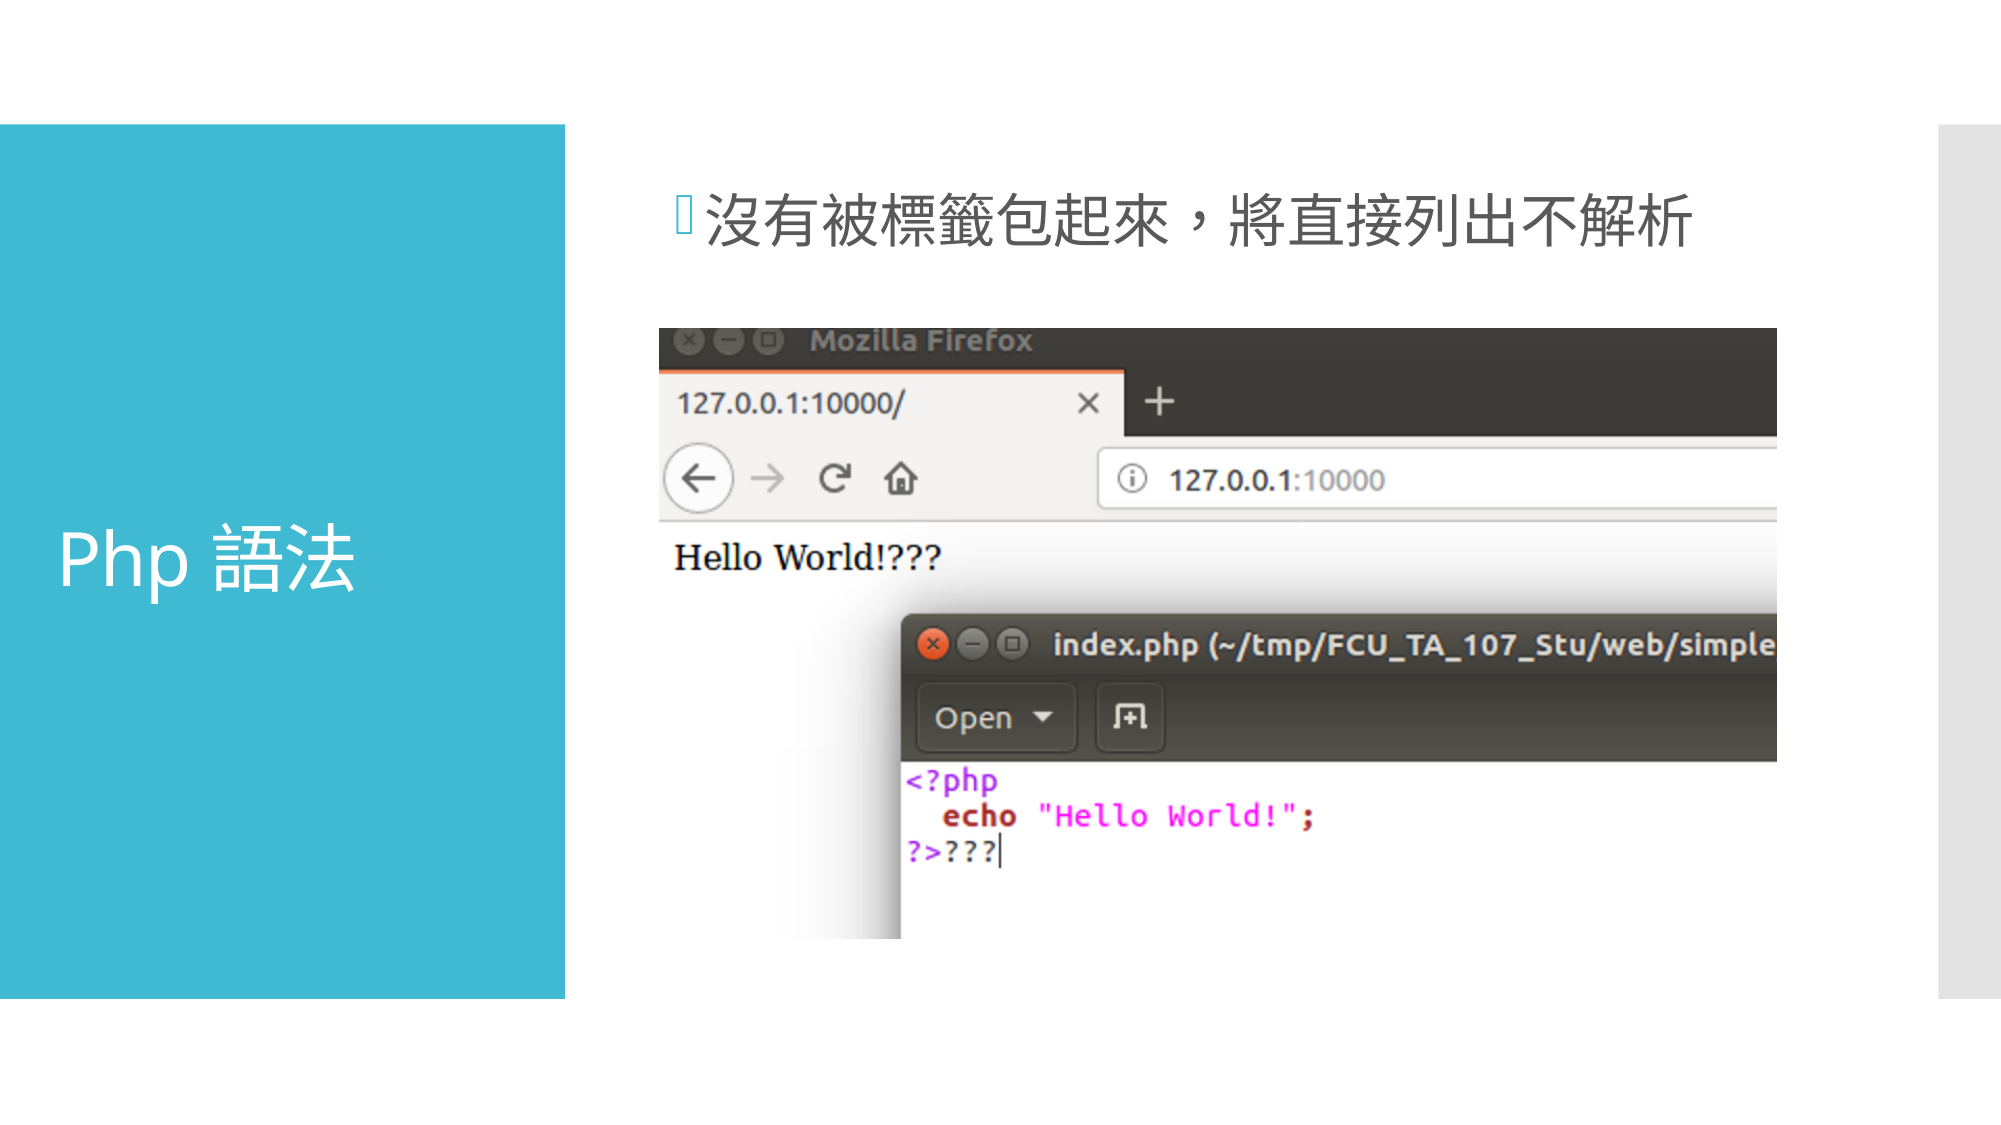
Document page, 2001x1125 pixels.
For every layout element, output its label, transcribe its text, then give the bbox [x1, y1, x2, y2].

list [659, 328, 1777, 940]
text_box 沒有被標籤包起來，將直接列出不解析 [659, 135, 1860, 314]
title Php語法 [41, 184, 525, 940]
